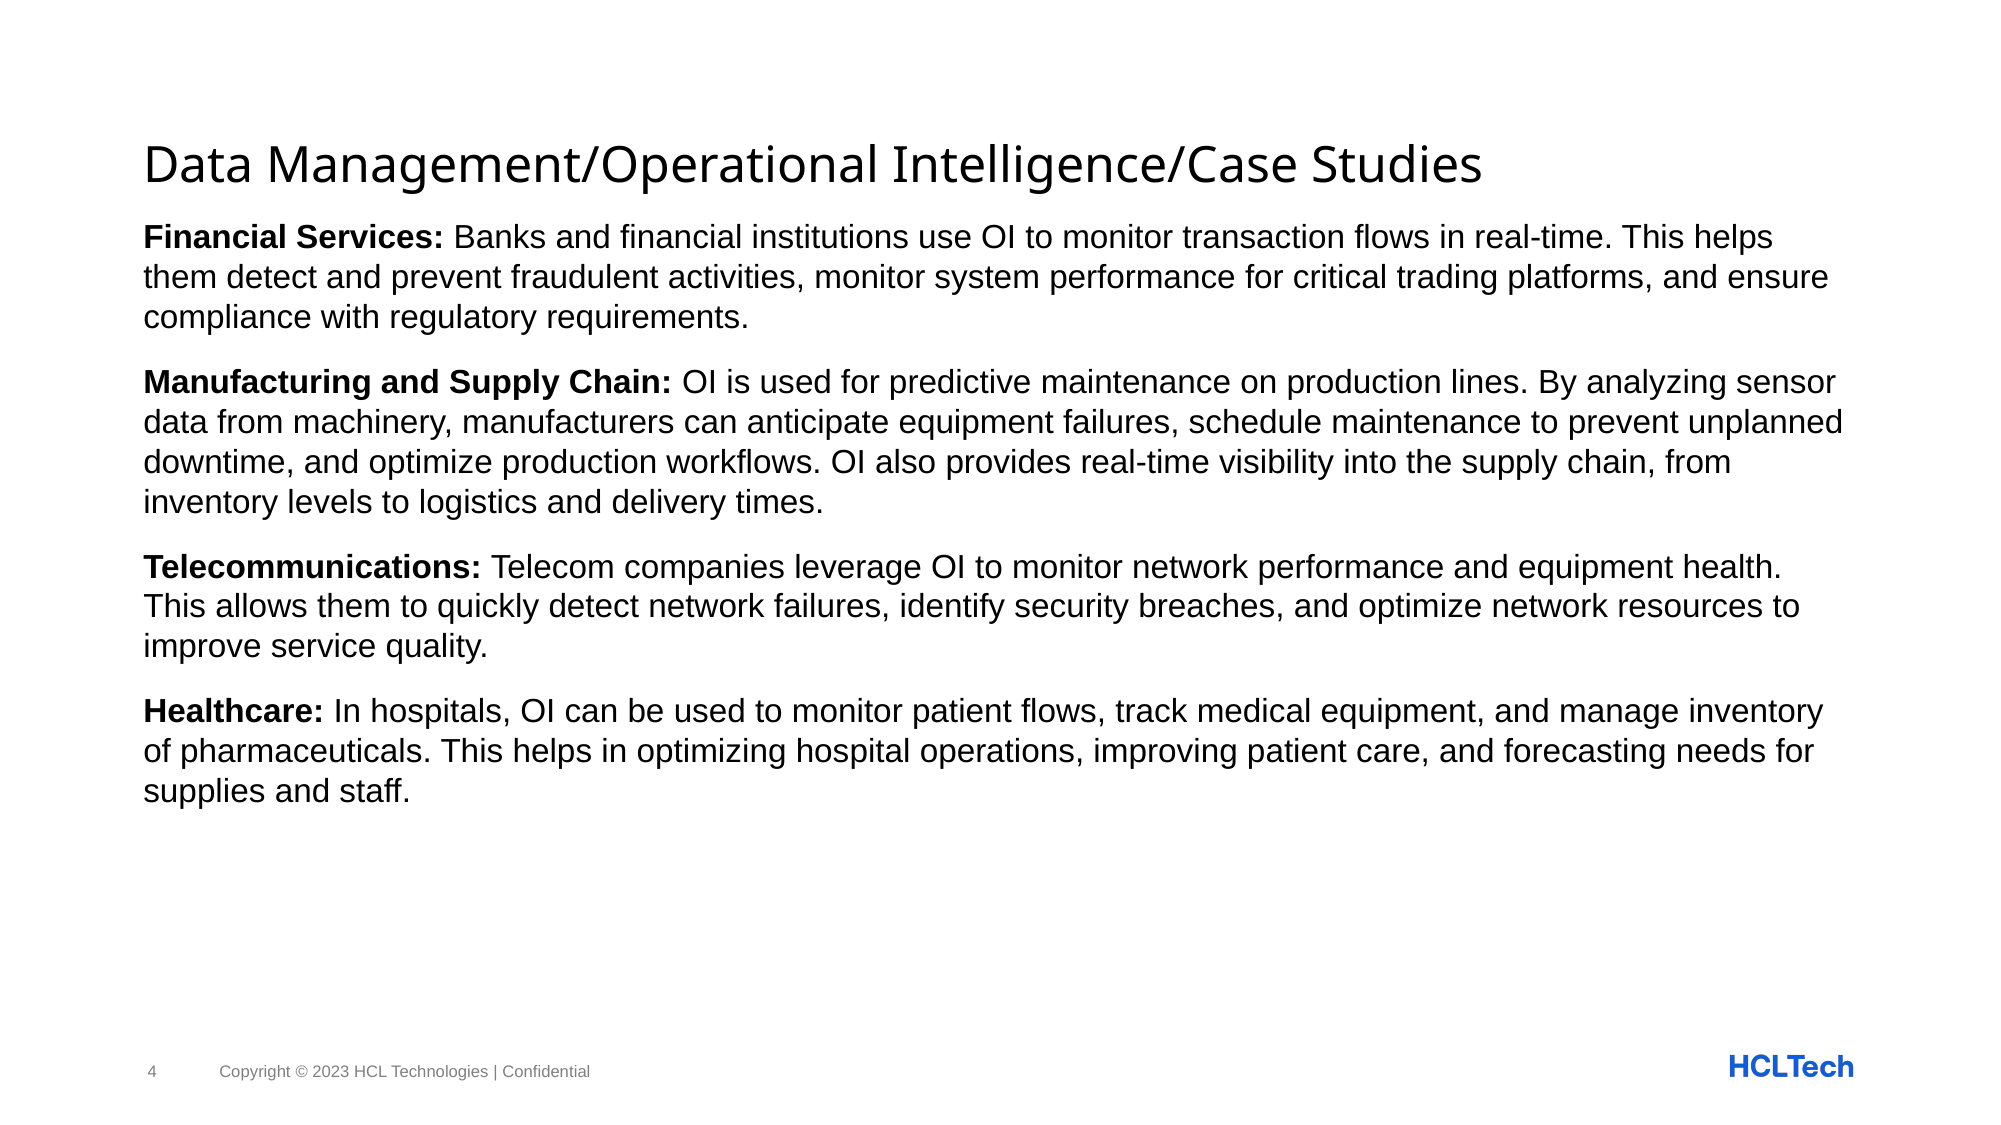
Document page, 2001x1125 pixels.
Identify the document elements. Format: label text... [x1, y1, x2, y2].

title Data Management/Operational Intelligence/Case Studies [143, 142, 1853, 194]
list Financial Services: Banks and financial institutions use OI to monitor transaction flows in real-time. This helps them detect and prevent fraudulent activities, monitor system performance for critical trading platforms, and ensure compliance with regulatory requirements. Manufacturing and Supply Chain: OI is used for predictive maintenance on production lines. By analyzing sensor data from machinery, manufacturers can anticipate equipment failures, schedule maintenance to prevent unplanned downtime, and optimize production workflows. OI also provides real-time visibility into the supply chain, from inventory levels to logistics and delivery times. Telecommunications: Telecom companies leverage OI to monitor network performance and equipment health. This allows them to quickly detect network failures, identify security breaches, and optimize network resources to improve service quality. Healthcare: In hospitals, OI can be used to monitor patient flows, track medical equipment, and manage inventory of pharmaceuticals. This helps in optimizing hospital operations, improving patient care, and forecasting needs for supplies and staff. [143, 215, 1849, 1011]
slide_number 4 [147, 1060, 187, 1081]
picture [1719, 1044, 1864, 1088]
footer Copyright © 2023 HCL Technologies | Confidential [219, 1060, 895, 1081]
